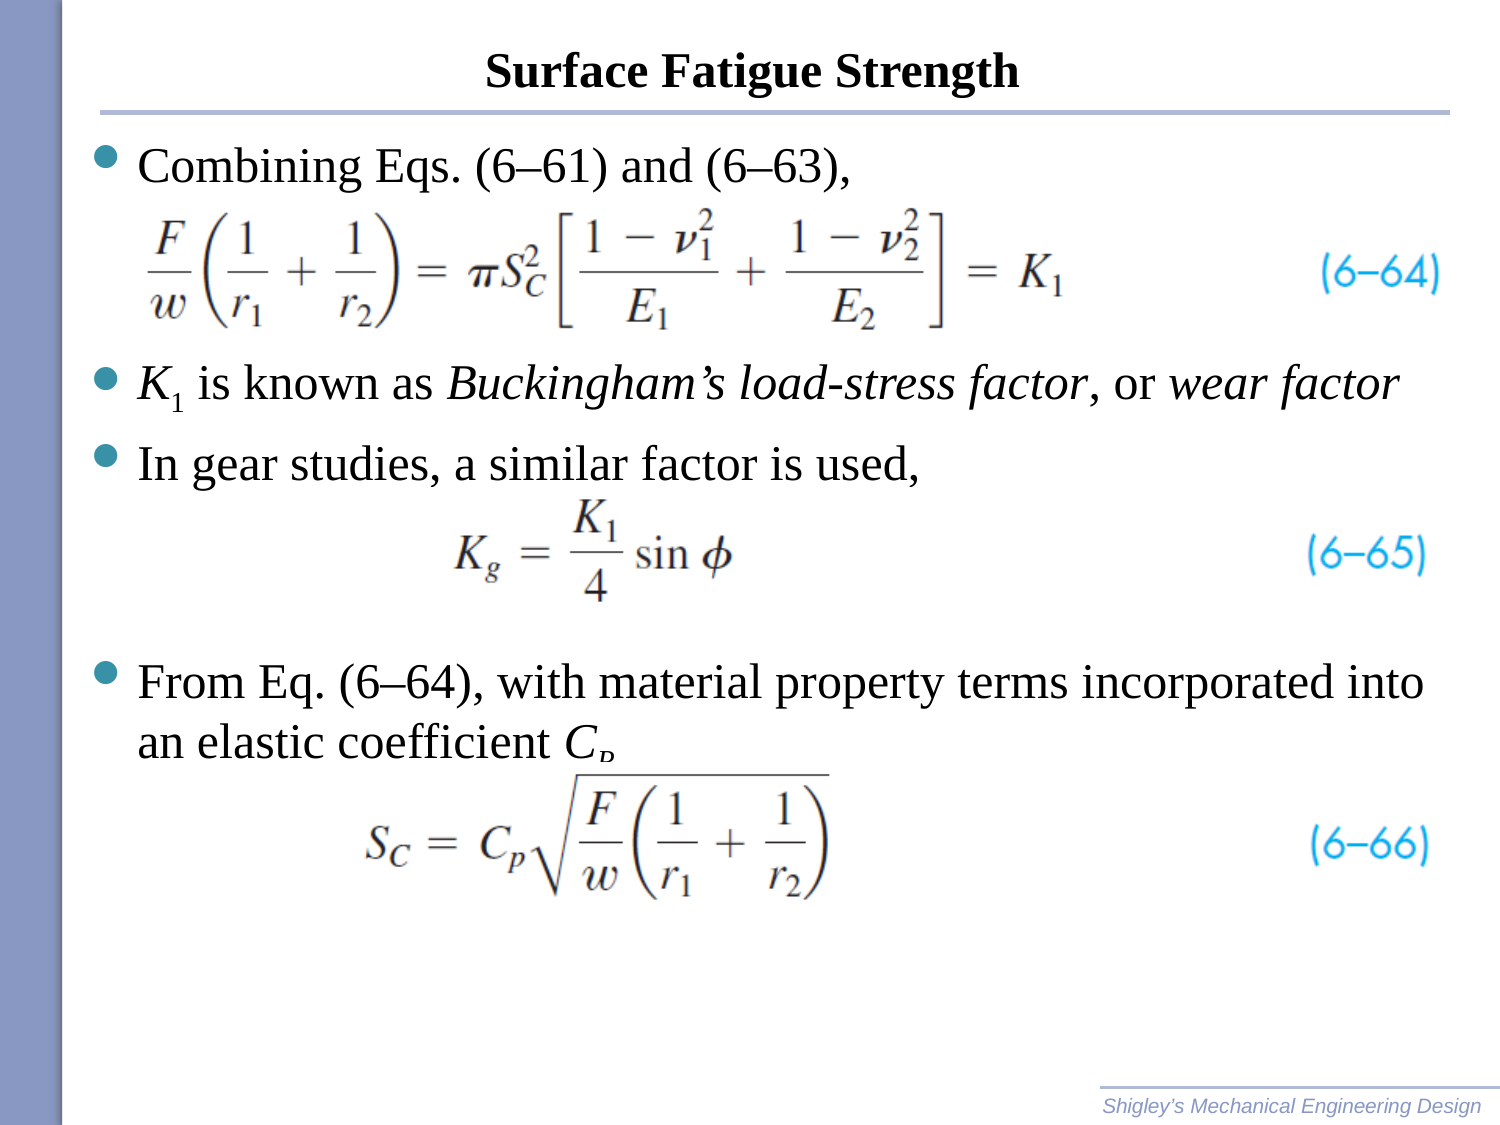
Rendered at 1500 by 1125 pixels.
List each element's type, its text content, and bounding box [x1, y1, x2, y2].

picture [137, 199, 1443, 334]
title Surface Fatigue Strength [137, 30, 1368, 106]
picture [327, 487, 1438, 613]
picture [329, 762, 1438, 915]
list Combining Eqs. (6–61) and (6–63), K1 is known as Buckingham’s load-stress factor, or wear factor In gear studies, a similar factor is used, From Eq. (6–64), with material property terms incorporated into an elastic coefficient CP [62, 125, 1463, 1063]
footer Shigley’s Mechanical Engineering Design [1087, 1074, 1500, 1125]
